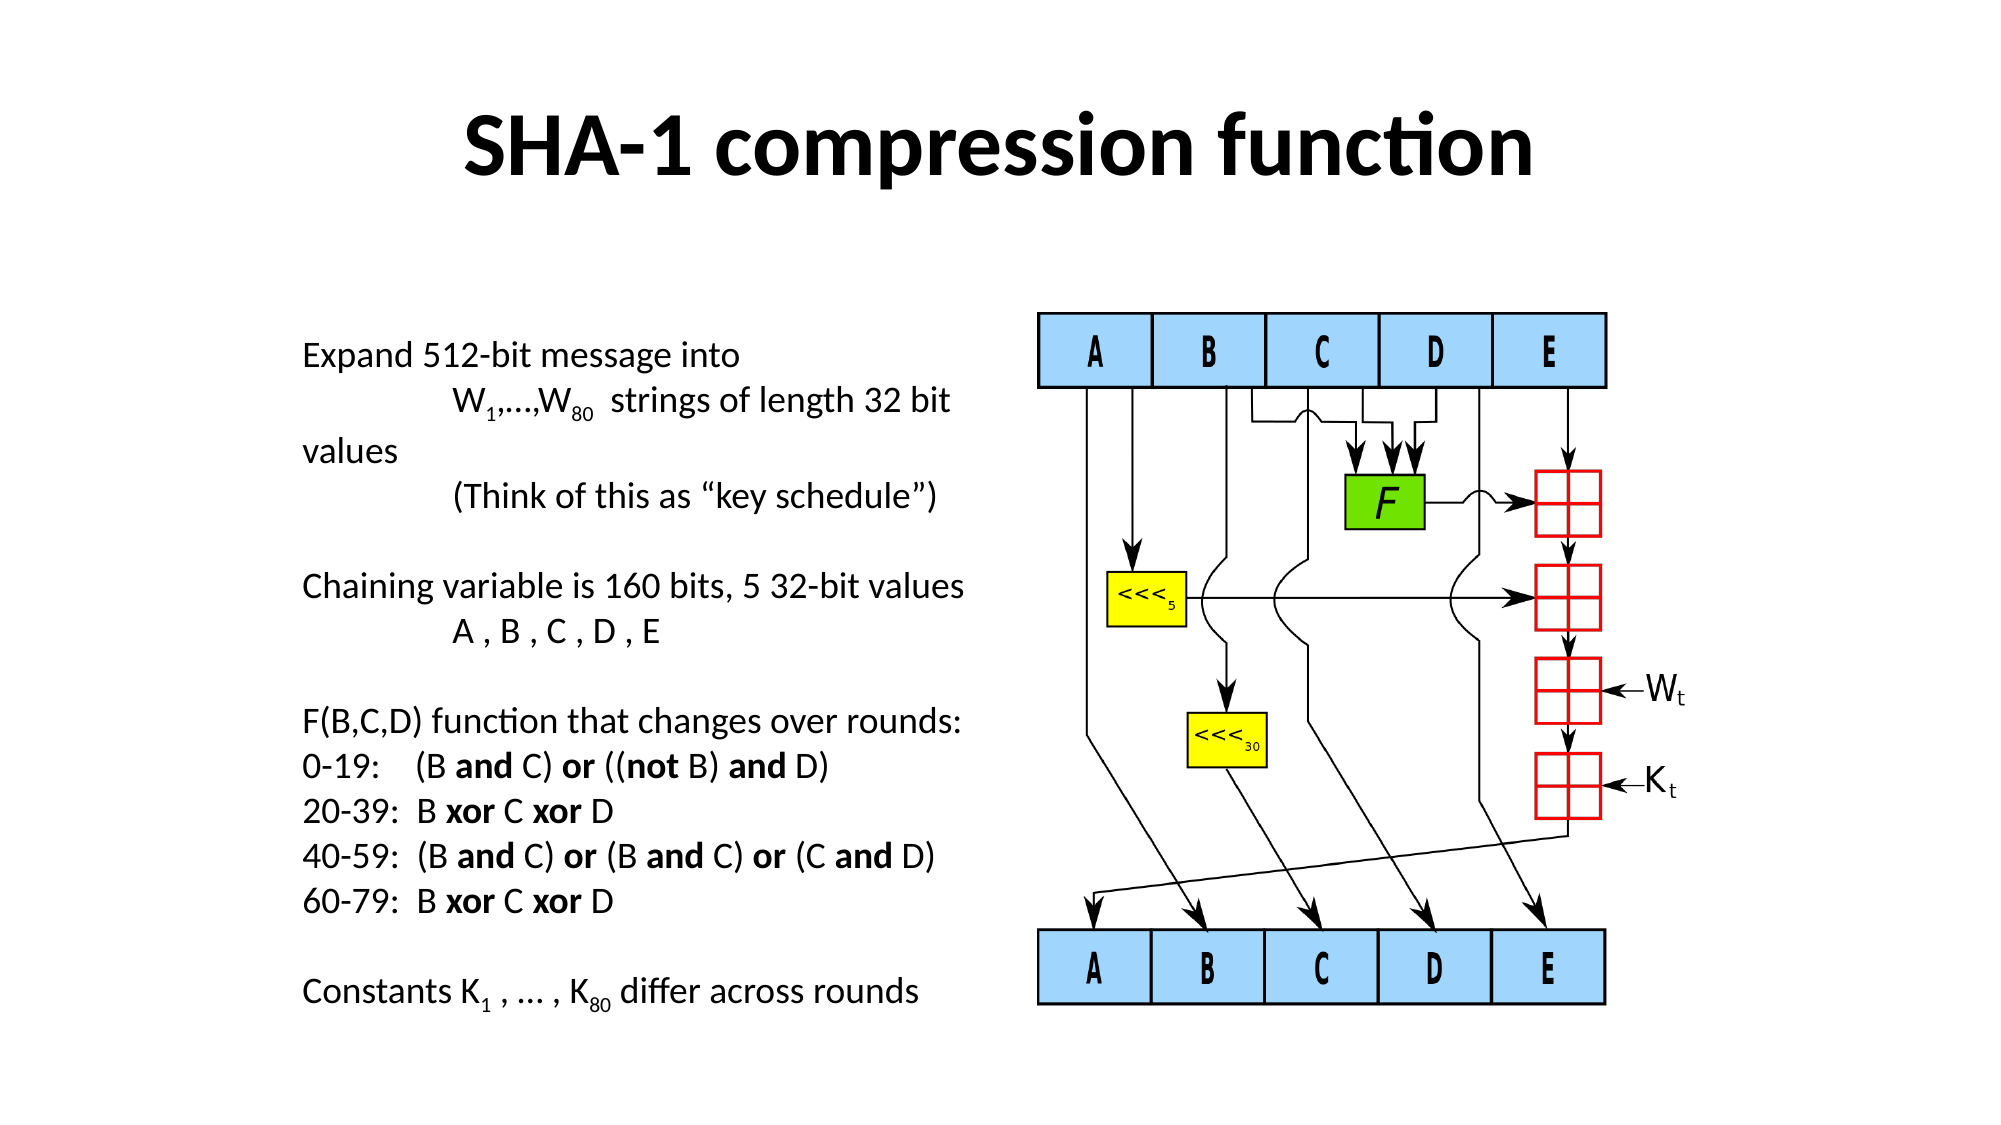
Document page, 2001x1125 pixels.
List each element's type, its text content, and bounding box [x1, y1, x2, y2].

title SHA-1 compression function [99, 45, 1900, 233]
text_box Expand 512-bit message into W1,…,W80 strings of length 32 bit values (Think of this as “key schedule”) Chaining variable is 160 bits, 5 32-bit values A , B , C , D , E F(B,C,D) function that changes over rounds: 0-19: (B and C) or ((not B) and D) 20-39: B xor C xor D 40-59: (B and C) or (B and C) or (C and D) 60-79: B xor C xor D Constants K1 , … , K80 differ across rounds [287, 322, 1010, 1025]
picture [1037, 312, 1704, 1006]
